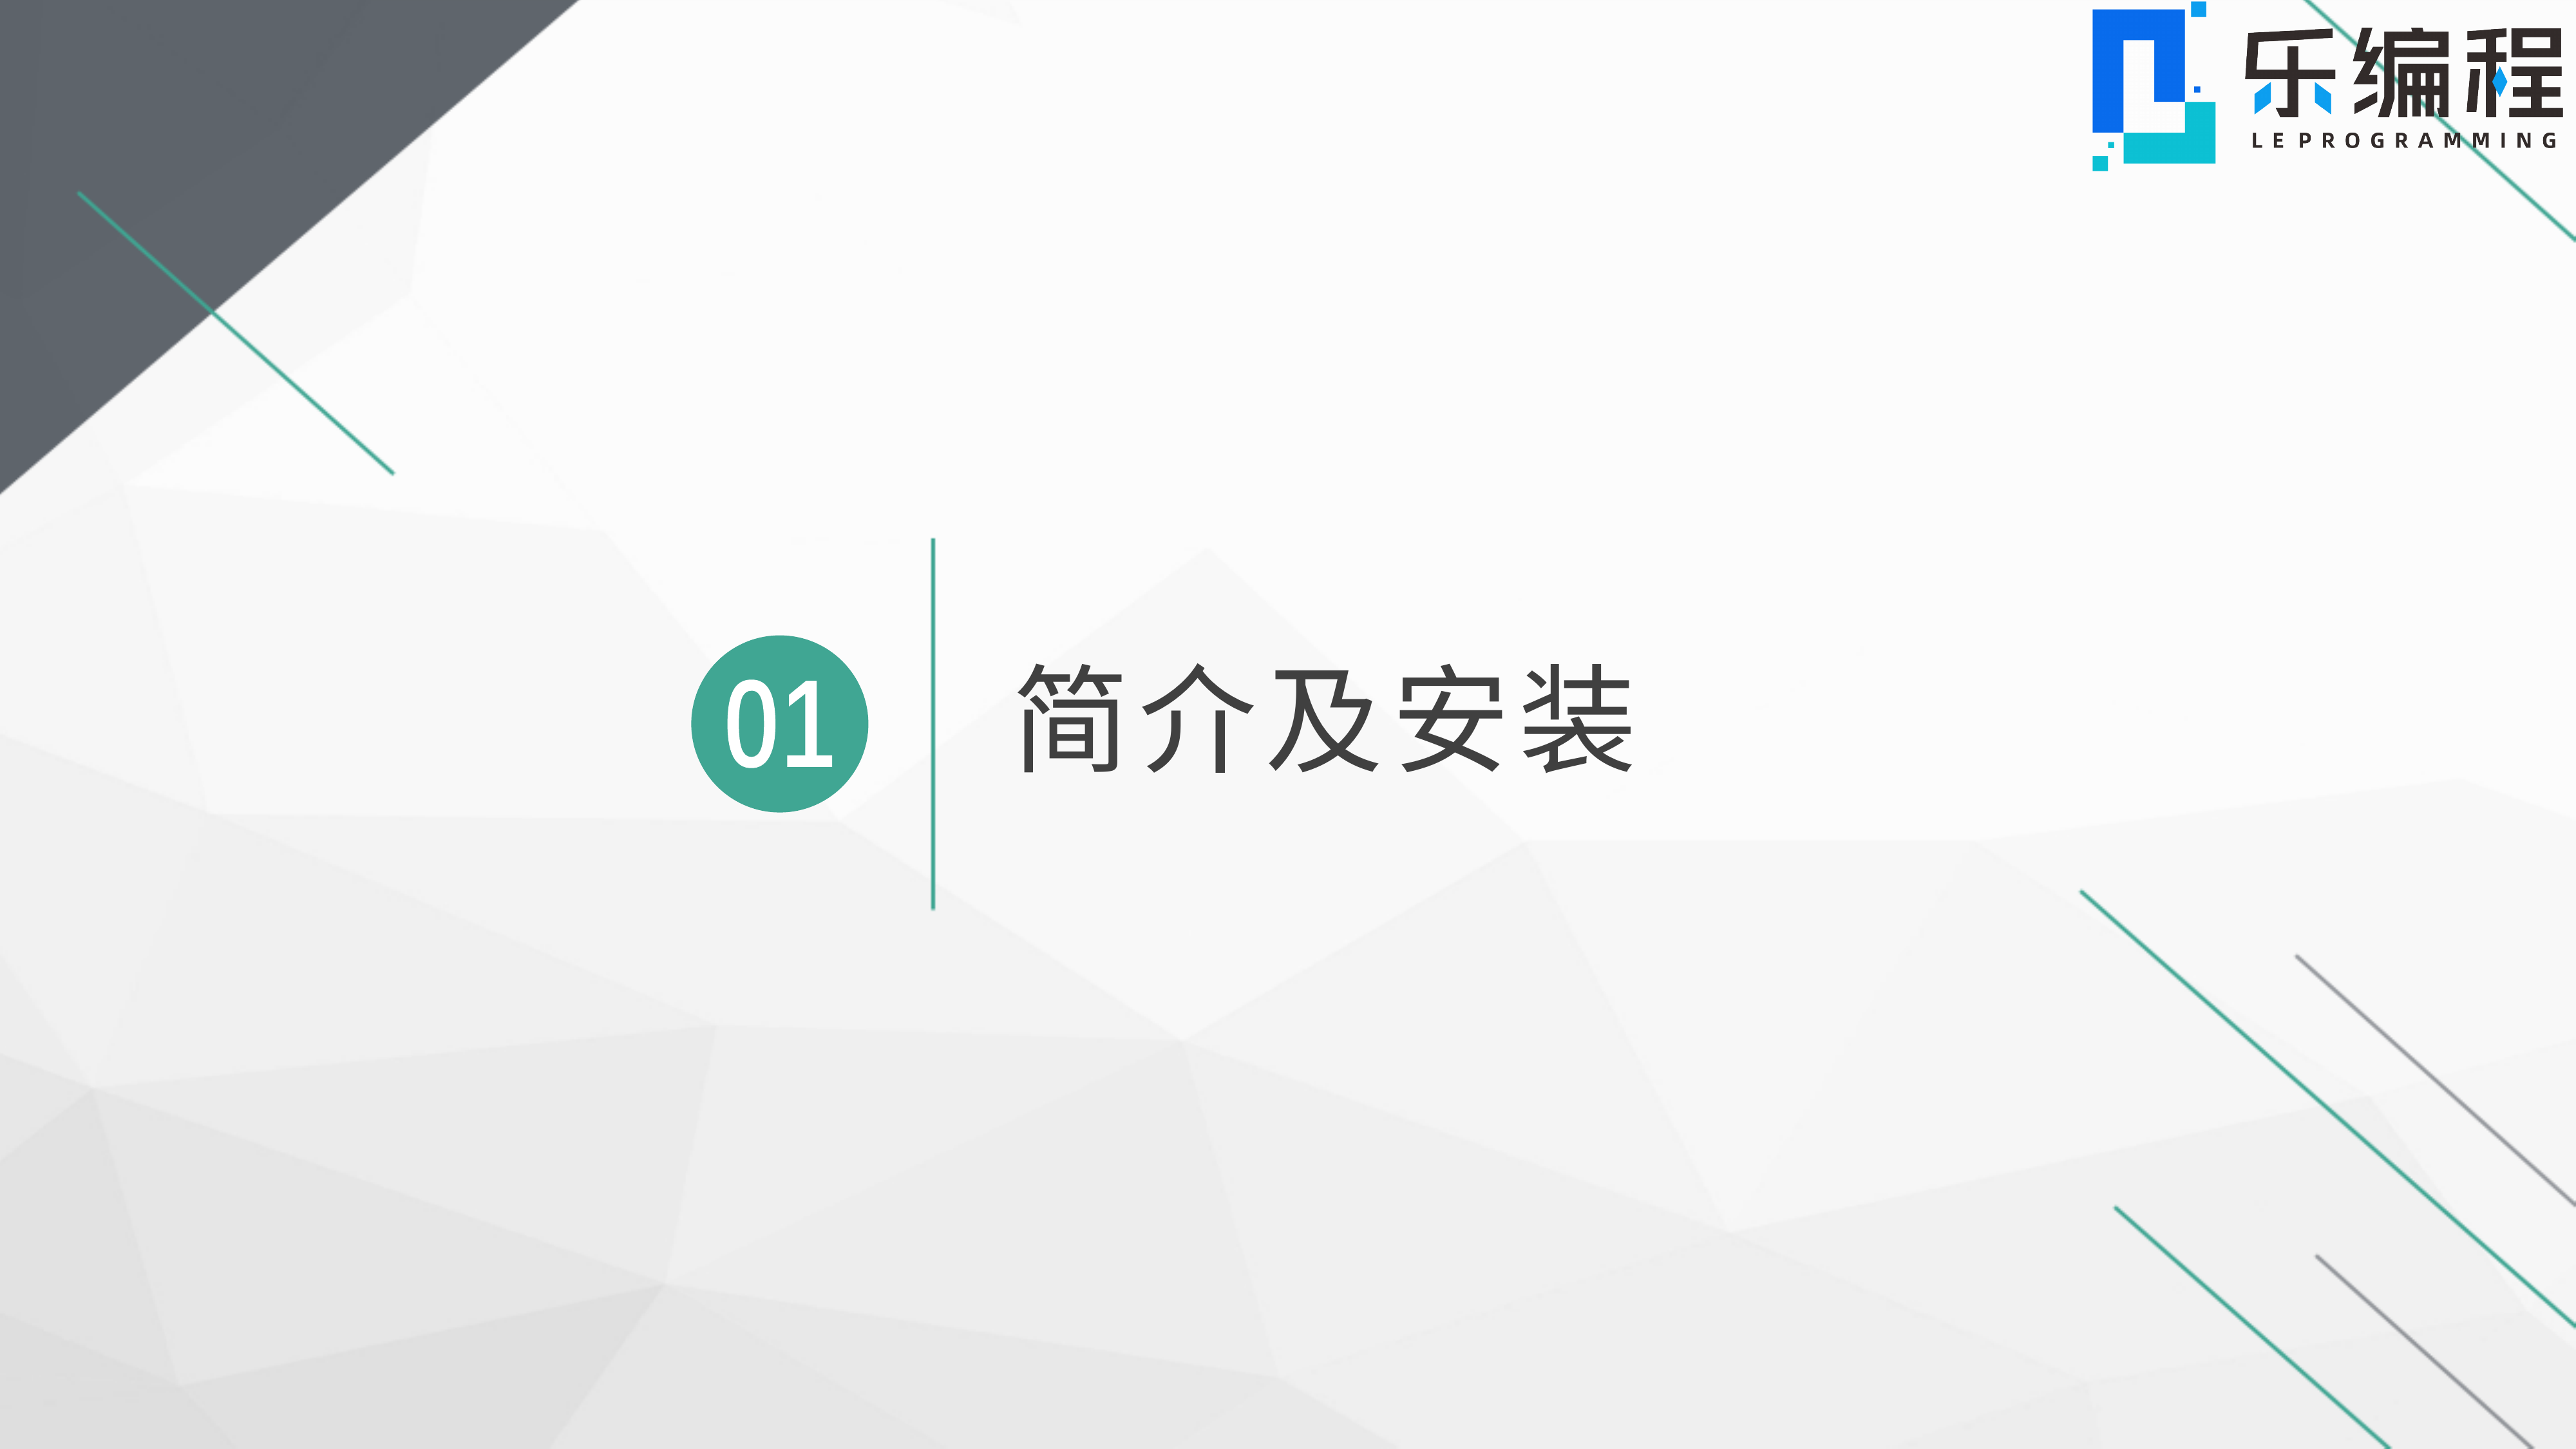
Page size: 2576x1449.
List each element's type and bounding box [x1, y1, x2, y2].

text_box [691, 635, 869, 813]
text_box [1006, 653, 2003, 796]
text_box [0, 0, 2576, 1449]
